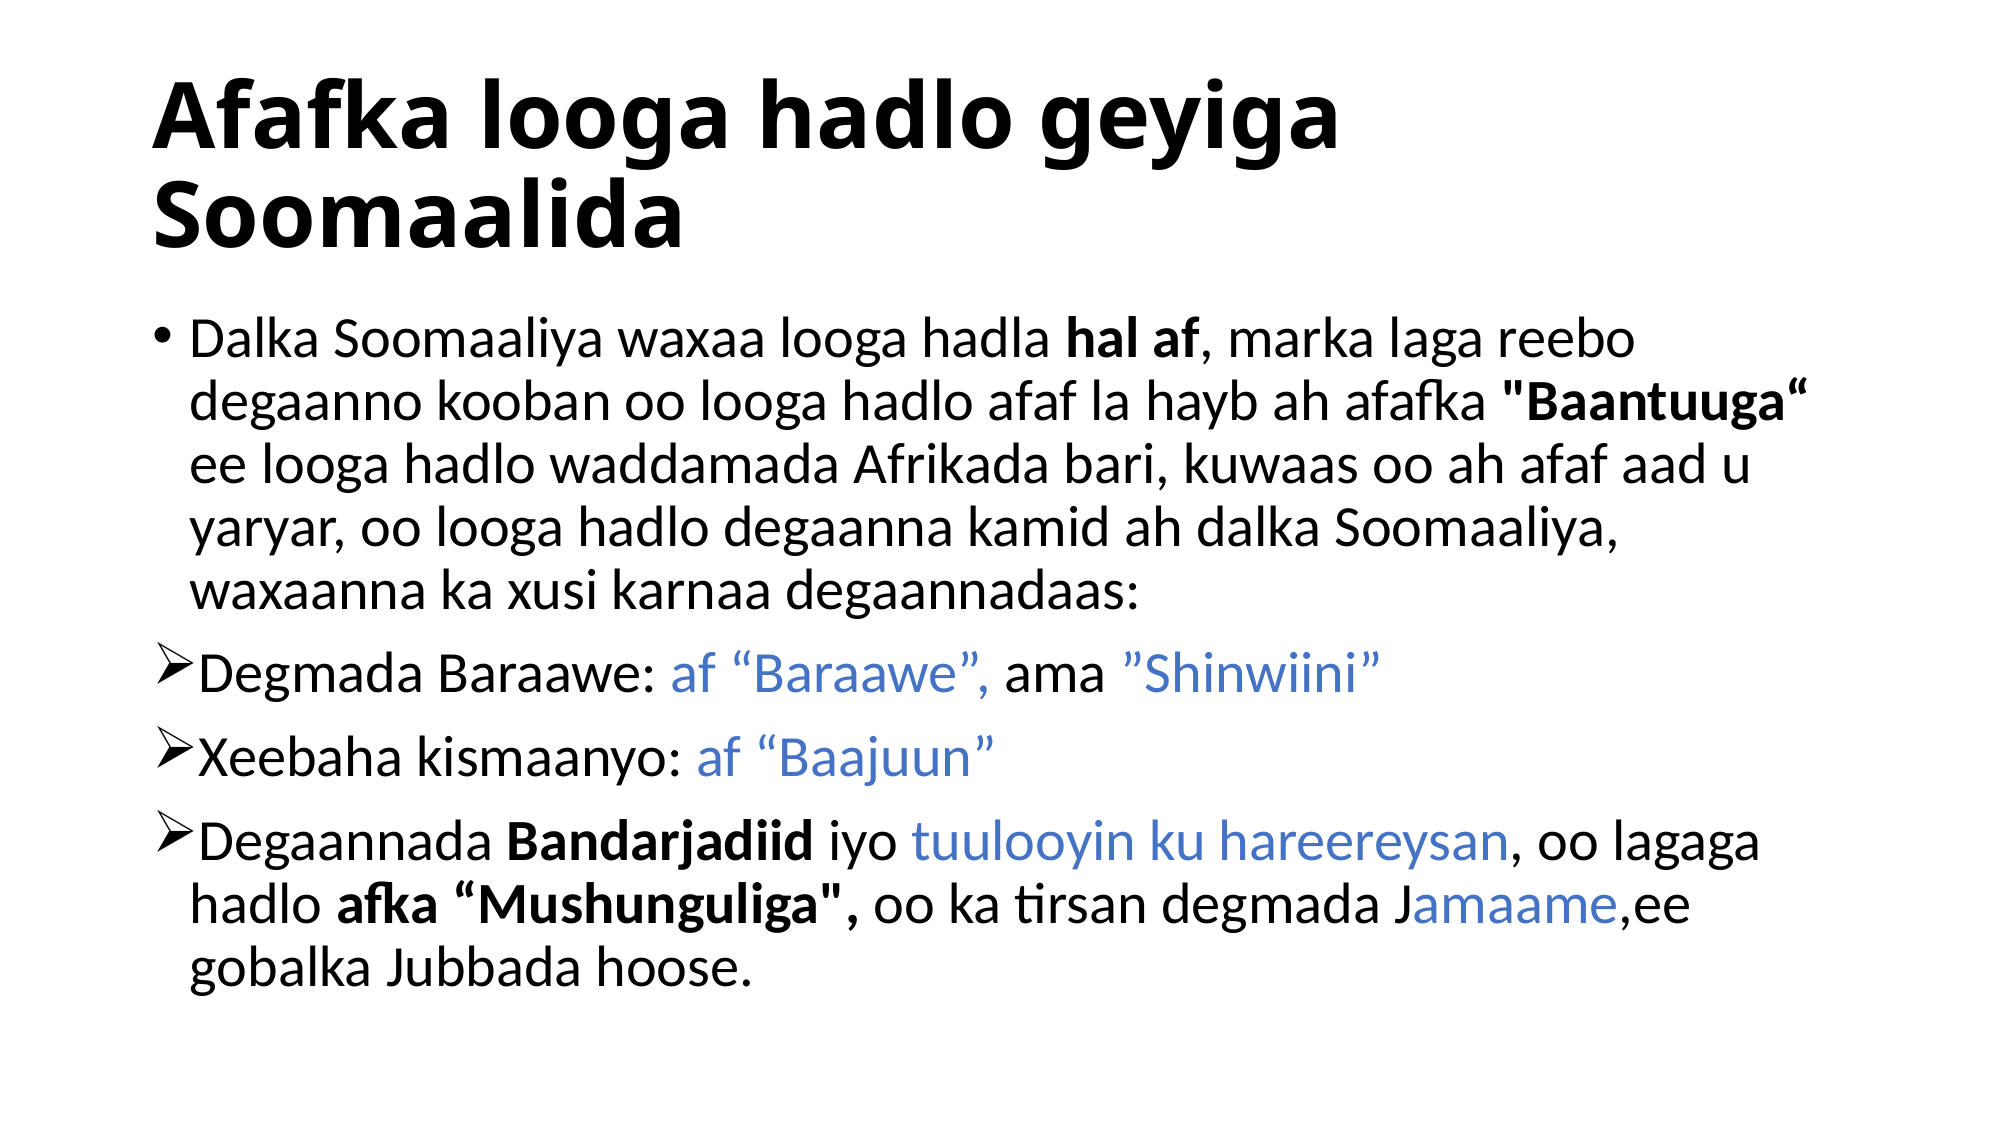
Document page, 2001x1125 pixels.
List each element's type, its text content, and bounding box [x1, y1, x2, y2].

title Afafka looga hadlo geyiga Soomaalida [137, 59, 1507, 278]
list Dalka Soomaaliya waxaa looga hadla hal af, marka laga reebo degaanno kooban oo looga hadlo afaf la hayb ah afafka "Baantuuga“ ee looga hadlo waddamada Afrikada bari, kuwaas oo ah afaf aad u yaryar, oo looga hadlo degaanna kamid ah dalka Soomaaliya, waxaanna ka xusi karnaa degaannadaas: Degmada Baraawe: af “Baraawe”, ama ”Shinwiini” Xeebaha kismaanyo: af “Baajuun” Degaannada Bandarjadiid iyo tuulooyin ku hareereysan, oo lagaga hadlo afka “Mushunguliga", oo ka tirsan degmada Jamaame,ee gobalka Jubbada hoose. [137, 299, 1863, 1125]
